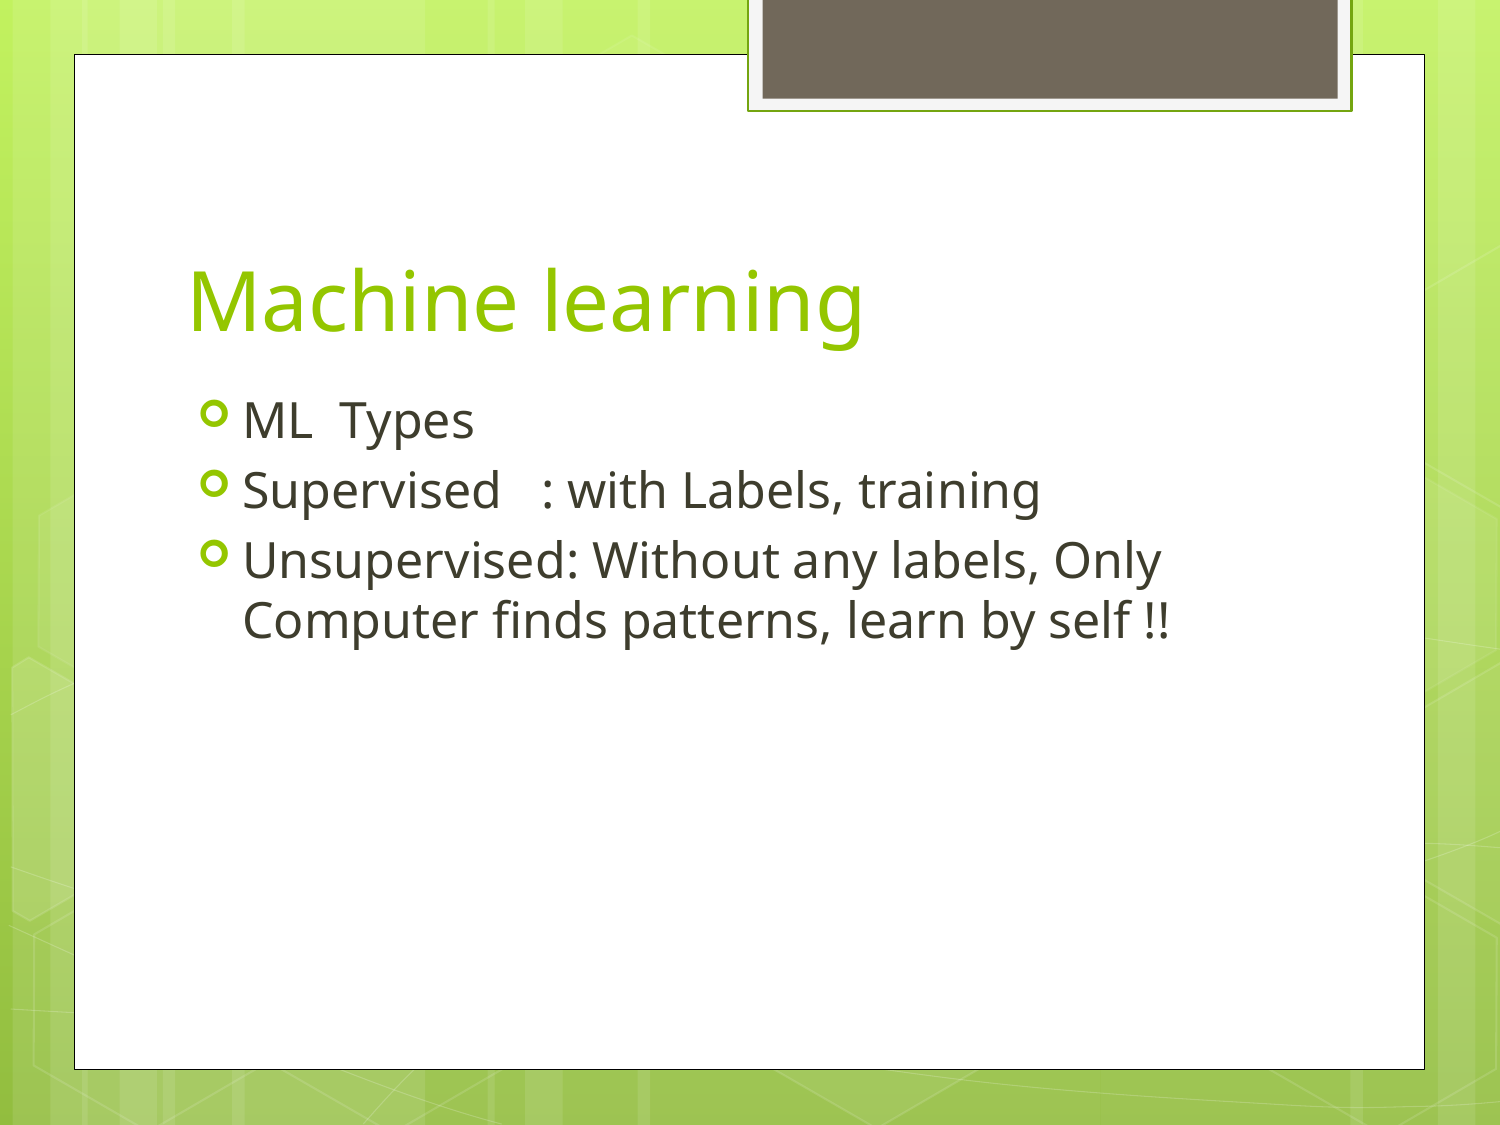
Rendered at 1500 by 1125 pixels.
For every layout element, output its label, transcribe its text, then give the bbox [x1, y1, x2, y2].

list ML Types Supervised : with Labels, training Unsupervised: Without any labels, Only Computer finds patterns, learn by self !! [171, 381, 1283, 957]
title Machine learning [171, 168, 1324, 357]
